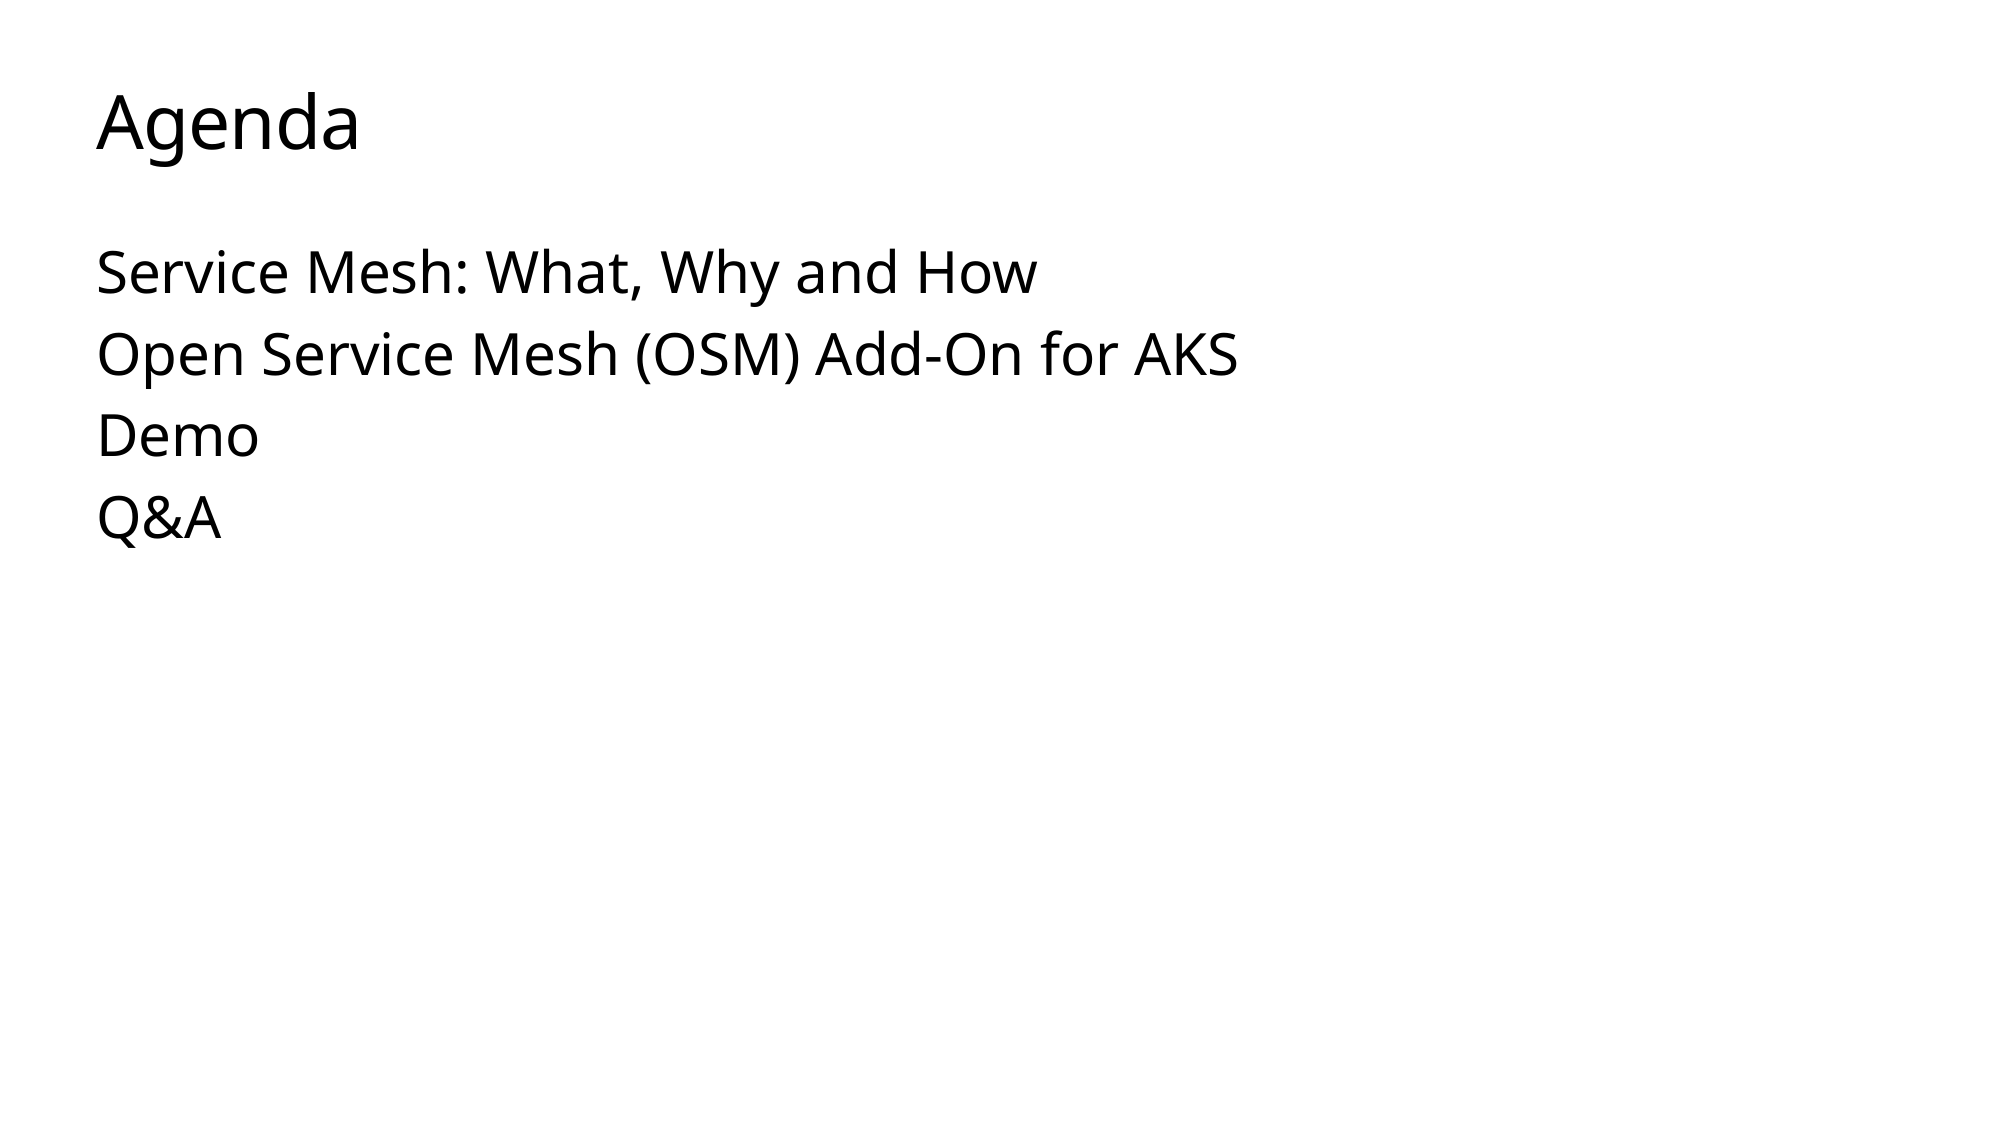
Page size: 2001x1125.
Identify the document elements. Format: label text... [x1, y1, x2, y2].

list Service Mesh: What, Why and How Open Service Mesh (OSM) Add-On for AKS Demo Q&A [96, 235, 1904, 873]
title Agenda [96, 75, 1904, 166]
